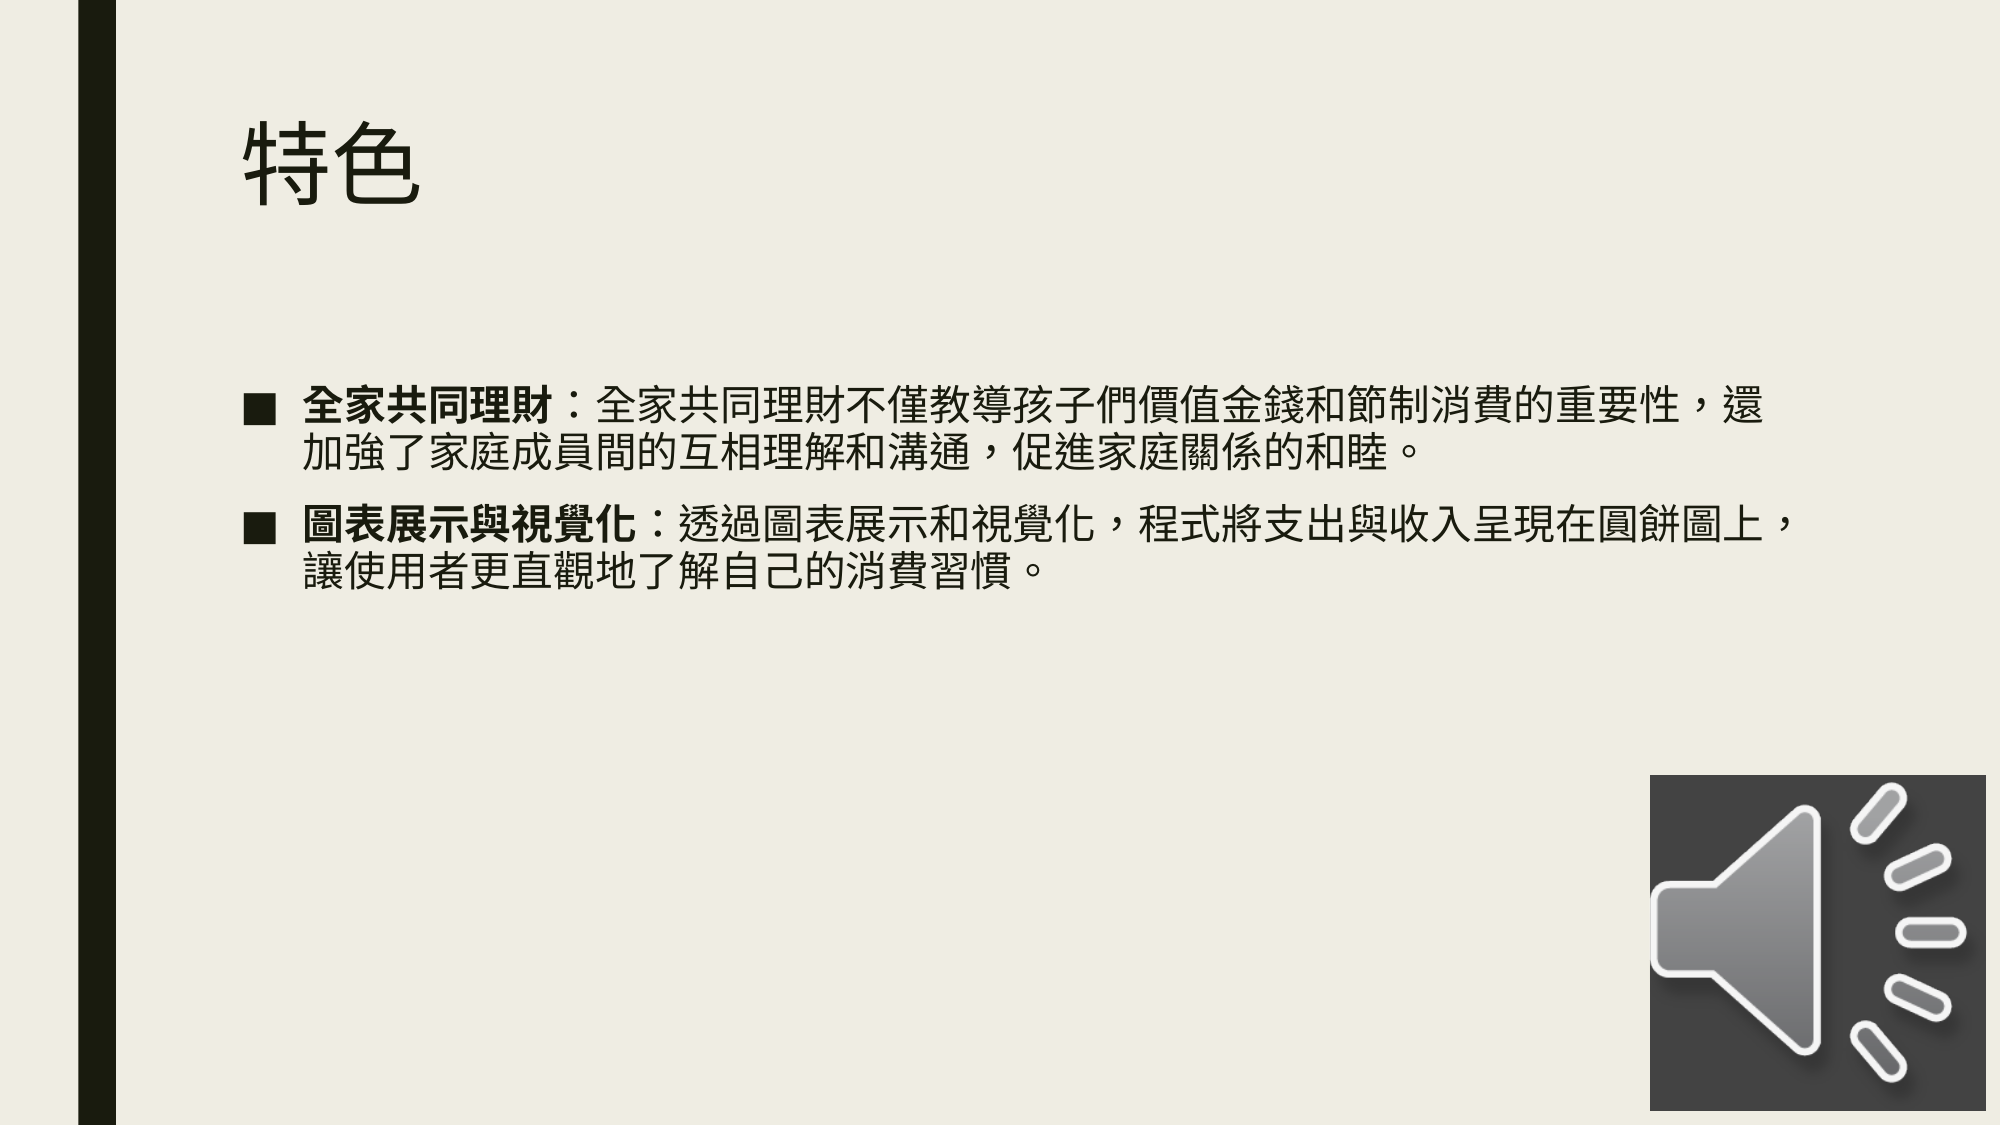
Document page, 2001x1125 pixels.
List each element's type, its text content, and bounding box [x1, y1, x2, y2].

list 全家共同理財：全家共同理財不僅教導孩子們價值金錢和節制消費的重要性，還加強了家庭成員間的互相理解和溝通，促進家庭關係的和睦。 圖表展示與視覺化：透過圖表展示和視覺化，程式將支出與收入呈現在圓餅圖上，讓使用者更直觀地了解自己的消費習慣。 [225, 375, 1800, 963]
picture [1648, 773, 1987, 1112]
title 特色 [225, 112, 1800, 357]
